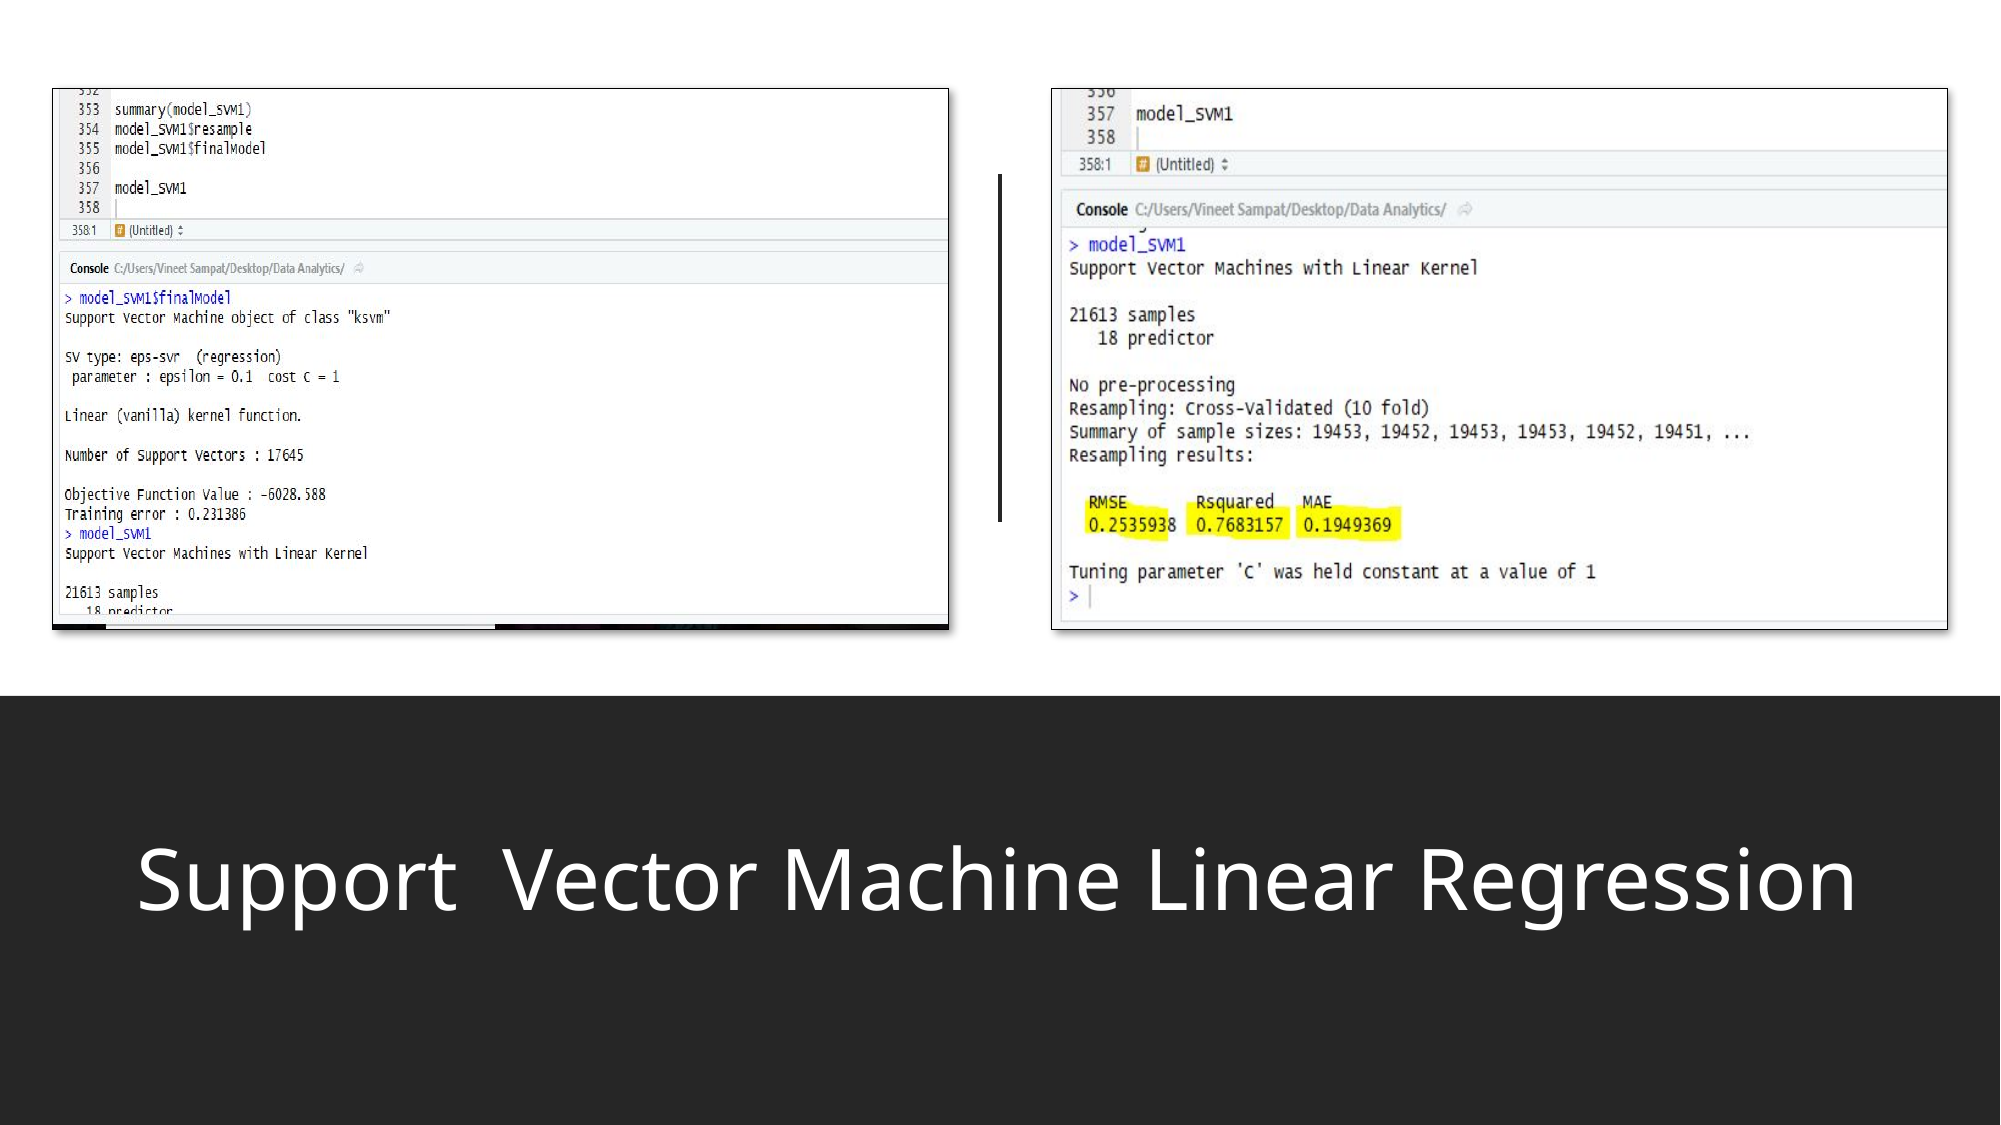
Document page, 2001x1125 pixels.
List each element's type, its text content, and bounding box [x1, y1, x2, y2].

picture [1051, 88, 1948, 630]
picture [52, 88, 949, 630]
text_box [0, 695, 2000, 1125]
title Support Vector Machine Linear Regression [115, 738, 1882, 937]
